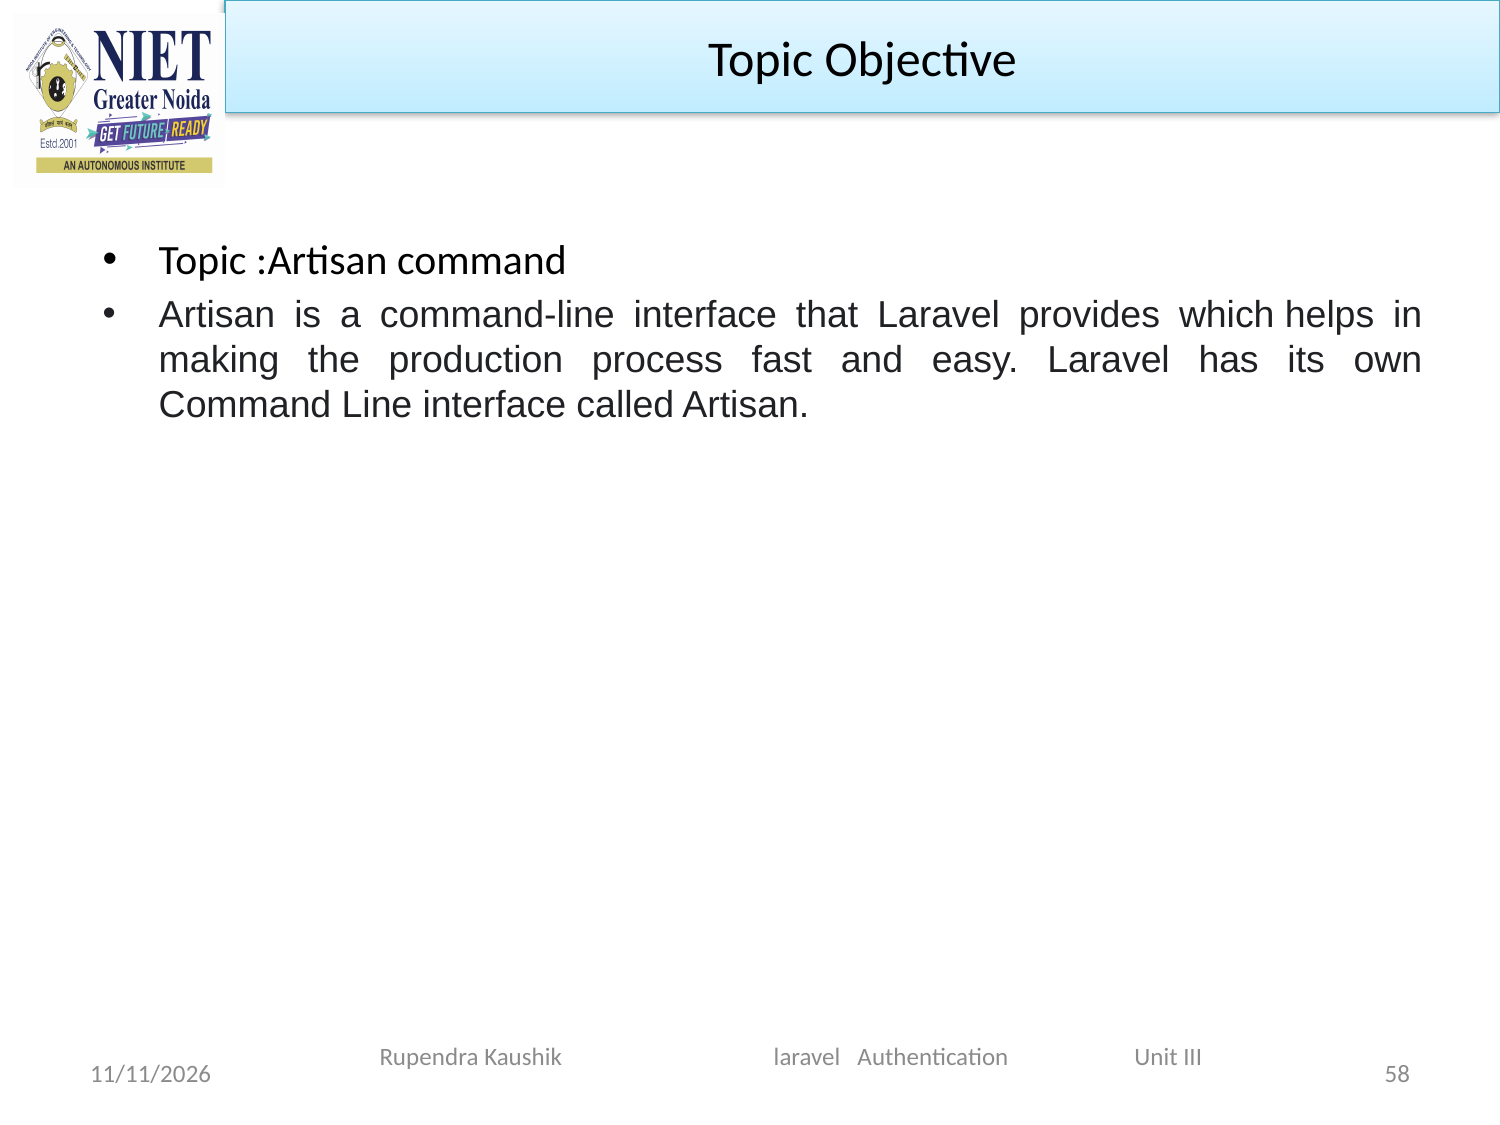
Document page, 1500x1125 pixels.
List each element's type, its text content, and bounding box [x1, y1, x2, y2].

list Topic :Artisan command Artisan is a command-line interface that Laravel provides which helps in making the production process fast and easy. Laravel has its own Command Line interface called Artisan. [87, 225, 1438, 968]
text_box Topic Objective [224, 0, 1500, 113]
picture [13, 13, 226, 188]
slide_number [75, 1042, 425, 1103]
text_box Rupendra Kaushik laravel Authentication Unit III [329, 1033, 1255, 1079]
slide_number 58 [1074, 1042, 1425, 1103]
